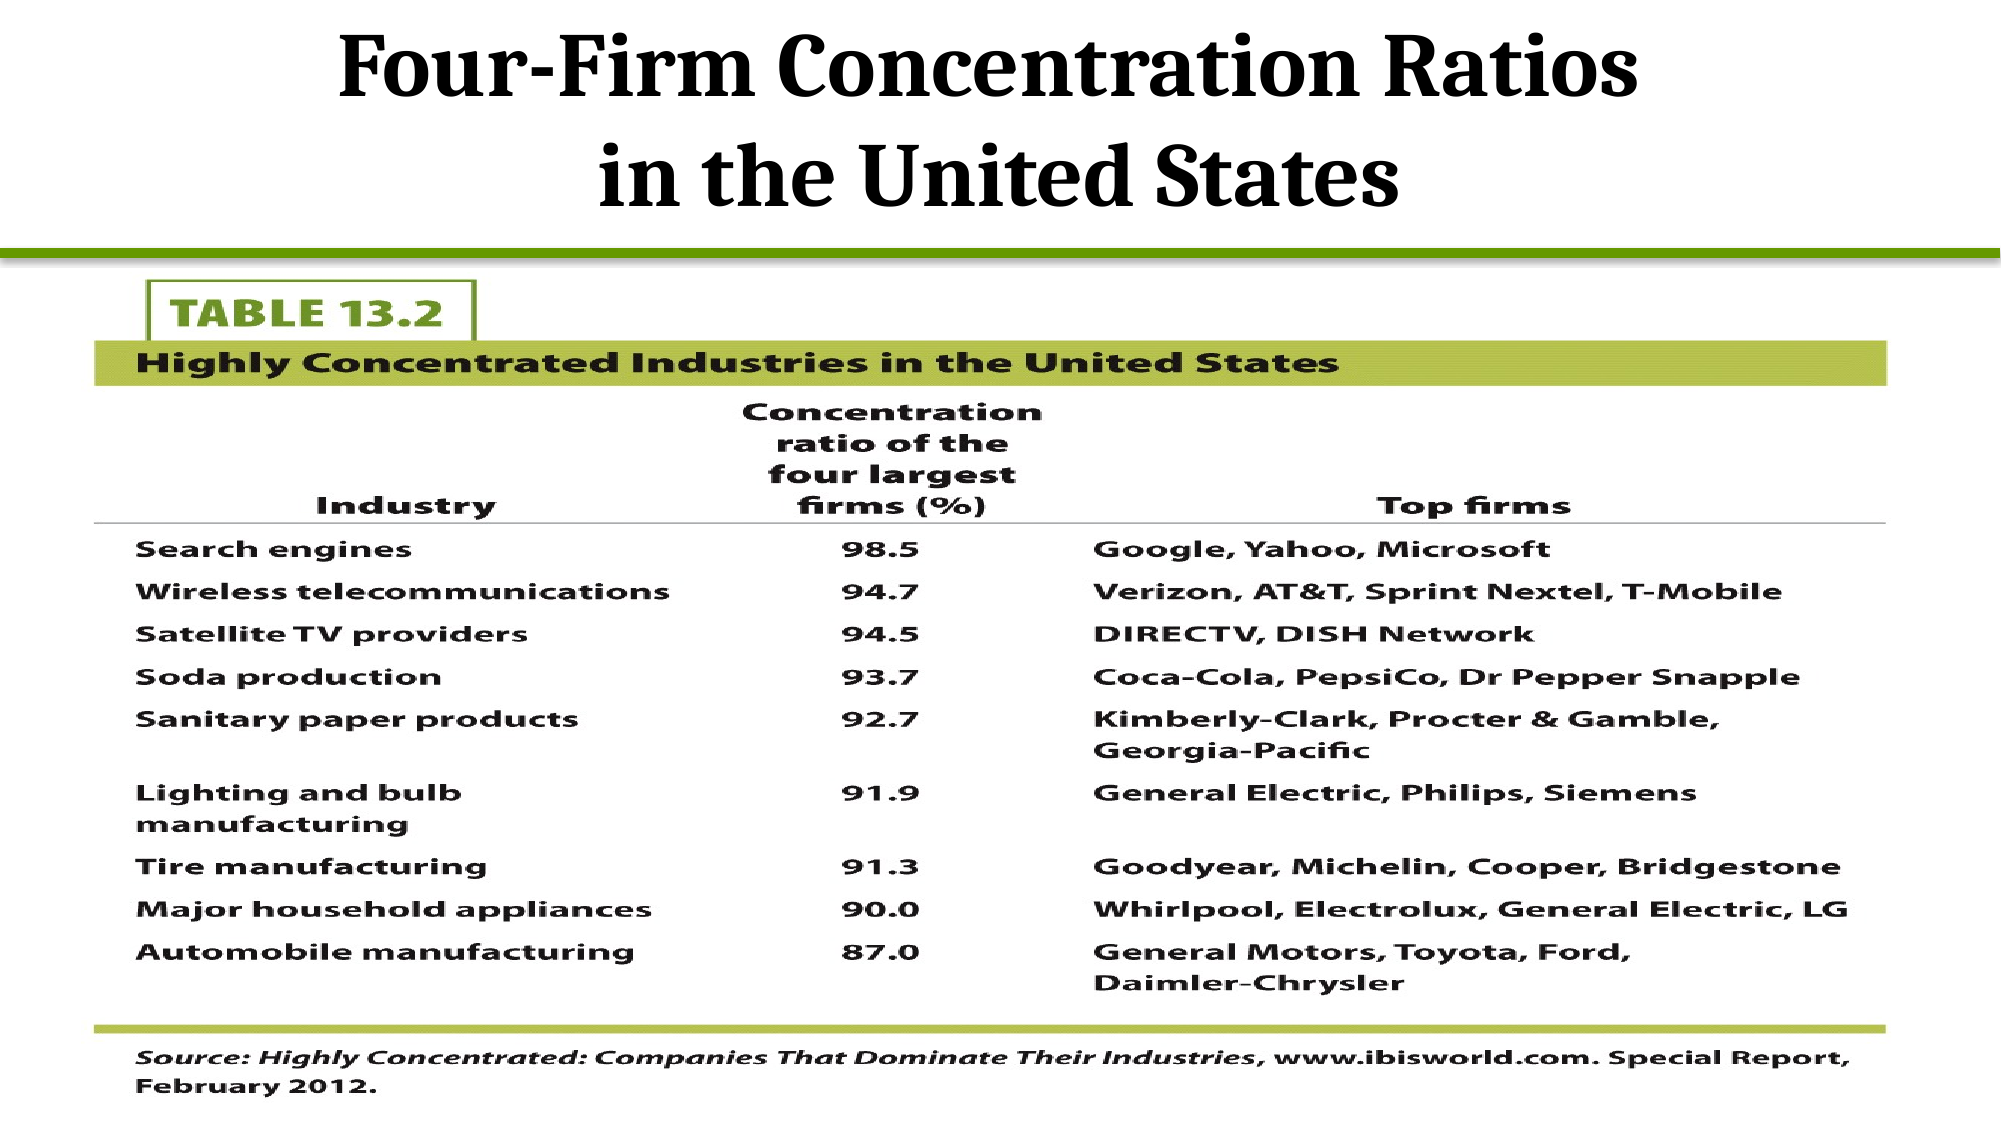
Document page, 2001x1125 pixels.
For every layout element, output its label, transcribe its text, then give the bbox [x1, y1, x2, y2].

title Four-Firm Concentration Ratios in the United States [99, 0, 1900, 230]
picture [81, 272, 1900, 1104]
